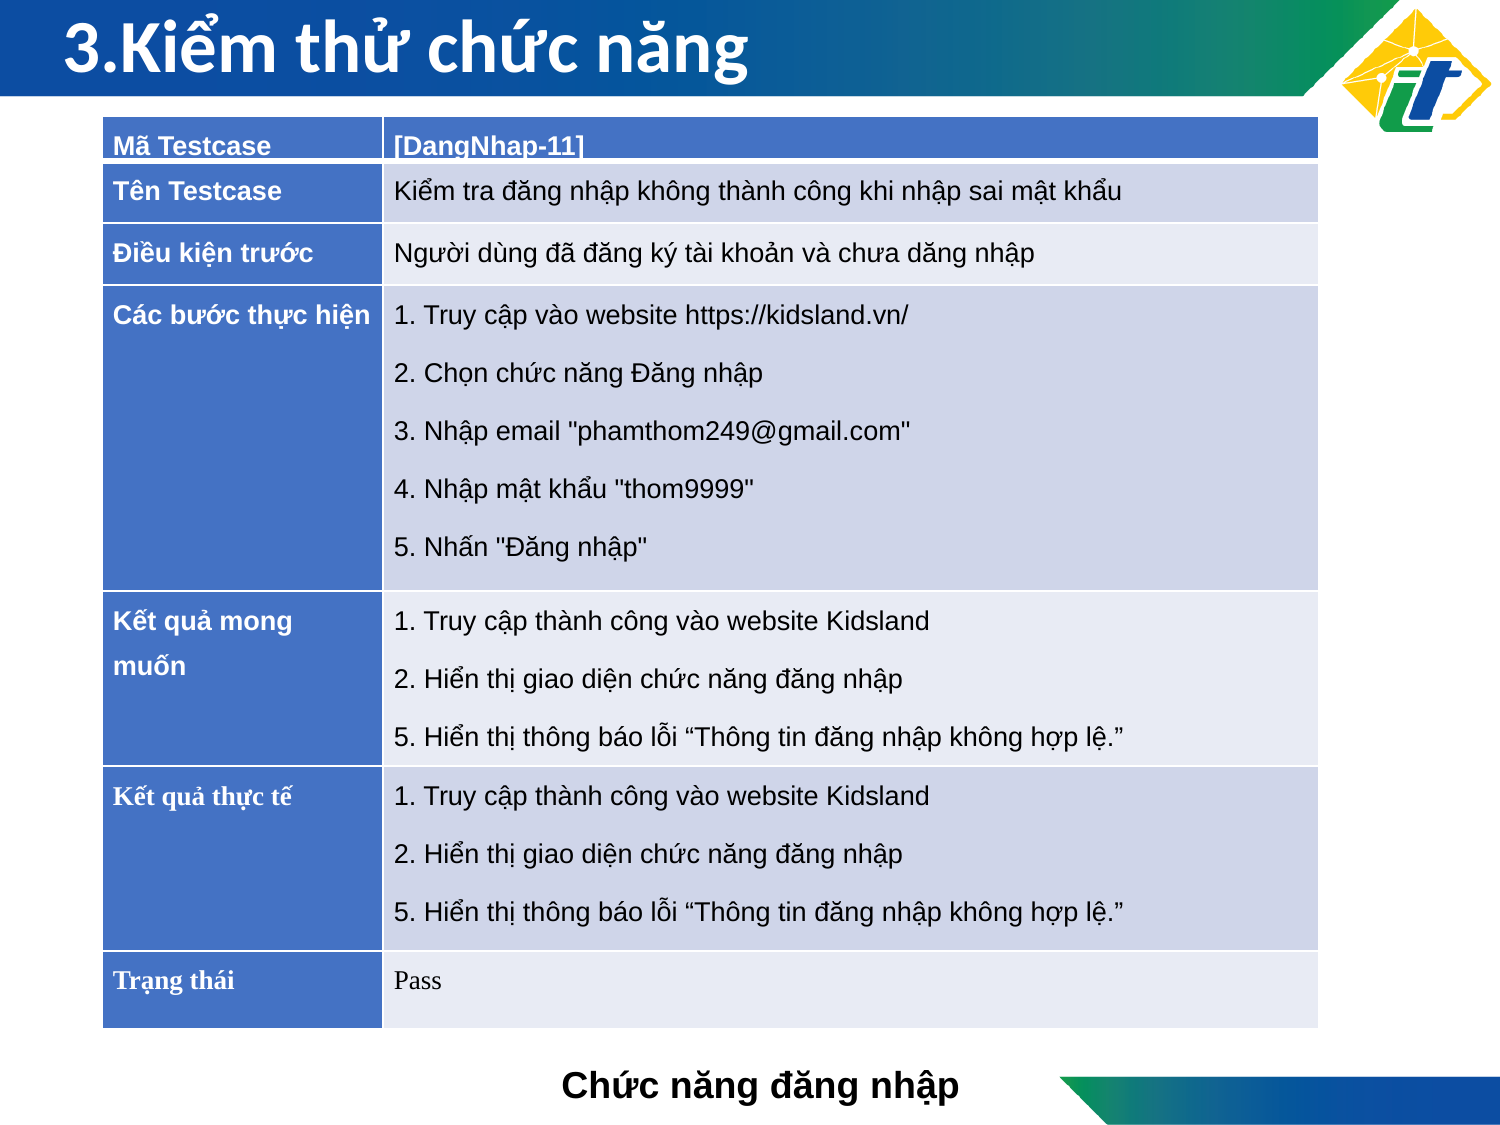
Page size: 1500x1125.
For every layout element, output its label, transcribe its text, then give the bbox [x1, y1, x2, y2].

table_cell Các bước thực hiện [103, 286, 382, 590]
table_cell Tên Testcase [103, 164, 382, 222]
table_cell 1. Truy cập thành công vào website Kidsland 2. Hiển thị giao diện chức năng đăng nhập 5. Hiển thị thông báo lỗi “Thông tin đăng nhập không hợp lệ.” [384, 592, 1318, 765]
table_cell Kết quả thực tế [103, 767, 382, 950]
table_header [DangNhap-11] [384, 117, 1318, 158]
table_cell 1. Truy cập thành công vào website Kidsland 2. Hiển thị giao diện chức năng đăng nhập 5. Hiển thị thông báo lỗi “Thông tin đăng nhập không hợp lệ.” [384, 767, 1318, 950]
table_cell Người dùng đã đăng ký tài khoản và chưa dăng nhập [384, 224, 1318, 284]
table_cell 1. Truy cập vào website https://kidsland.vn/ 2. Chọn chức năng Đăng nhập 3. Nhập email "phamthom249@gmail.com" 4. Nhập mật khẩu "thom9999" 5. Nhấn "Đăng nhập" [384, 286, 1318, 590]
table_header Mã Testcase [103, 117, 382, 158]
table_cell Kiểm tra đăng nhập không thành công khi nhập sai mật khẩu [384, 164, 1318, 222]
title 3.Kiểm thử chức năng [47, 0, 1304, 97]
picture [0, 0, 1500, 1125]
table_cell Trạng thái [103, 952, 382, 1028]
table_cell Kết quả mong muốn [103, 592, 382, 765]
table_cell Pass [384, 952, 1318, 1028]
text_box Chức năng đăng nhập [336, 1041, 1185, 1125]
table_cell Điều kiện trước [103, 224, 382, 284]
